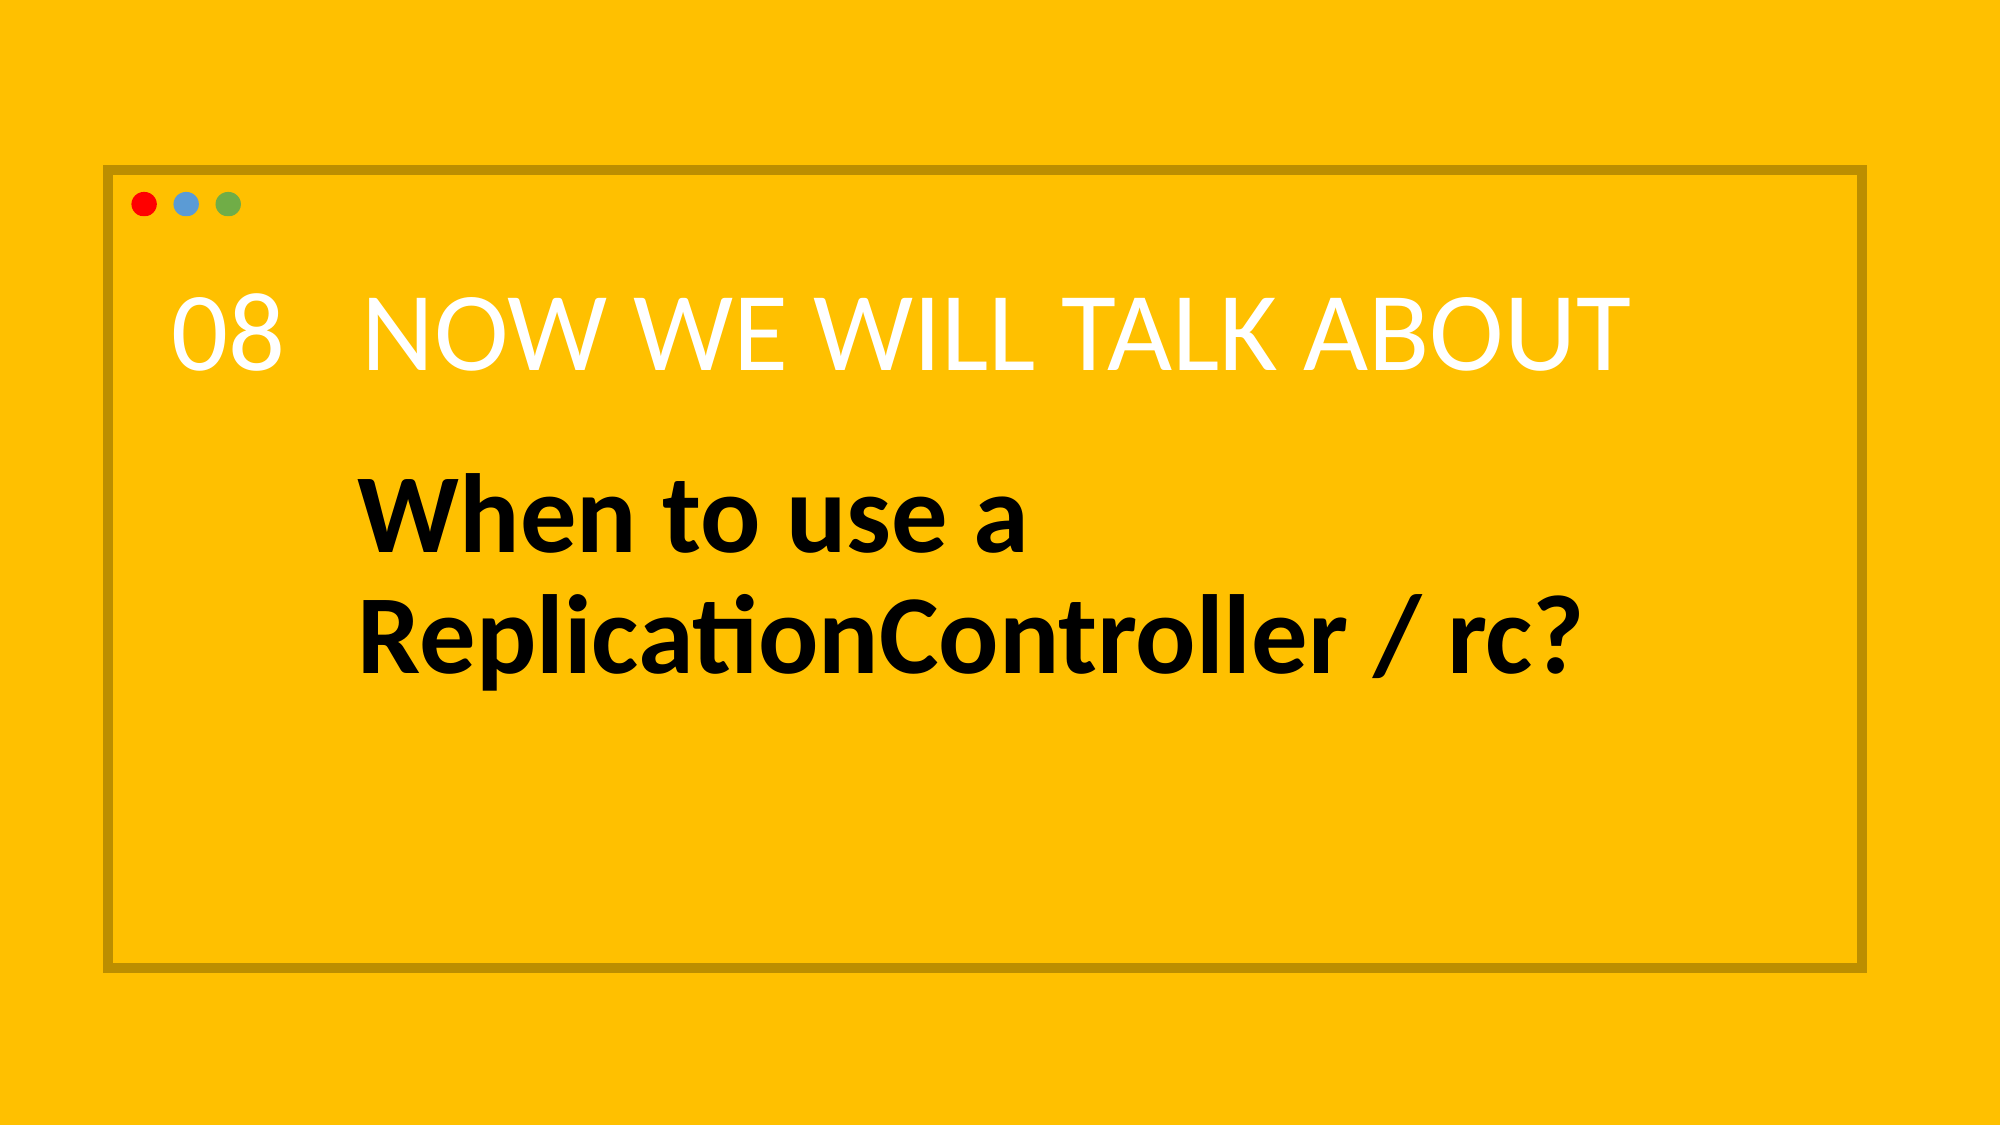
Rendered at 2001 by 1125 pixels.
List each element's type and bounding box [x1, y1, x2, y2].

text_box [107, 170, 1863, 969]
